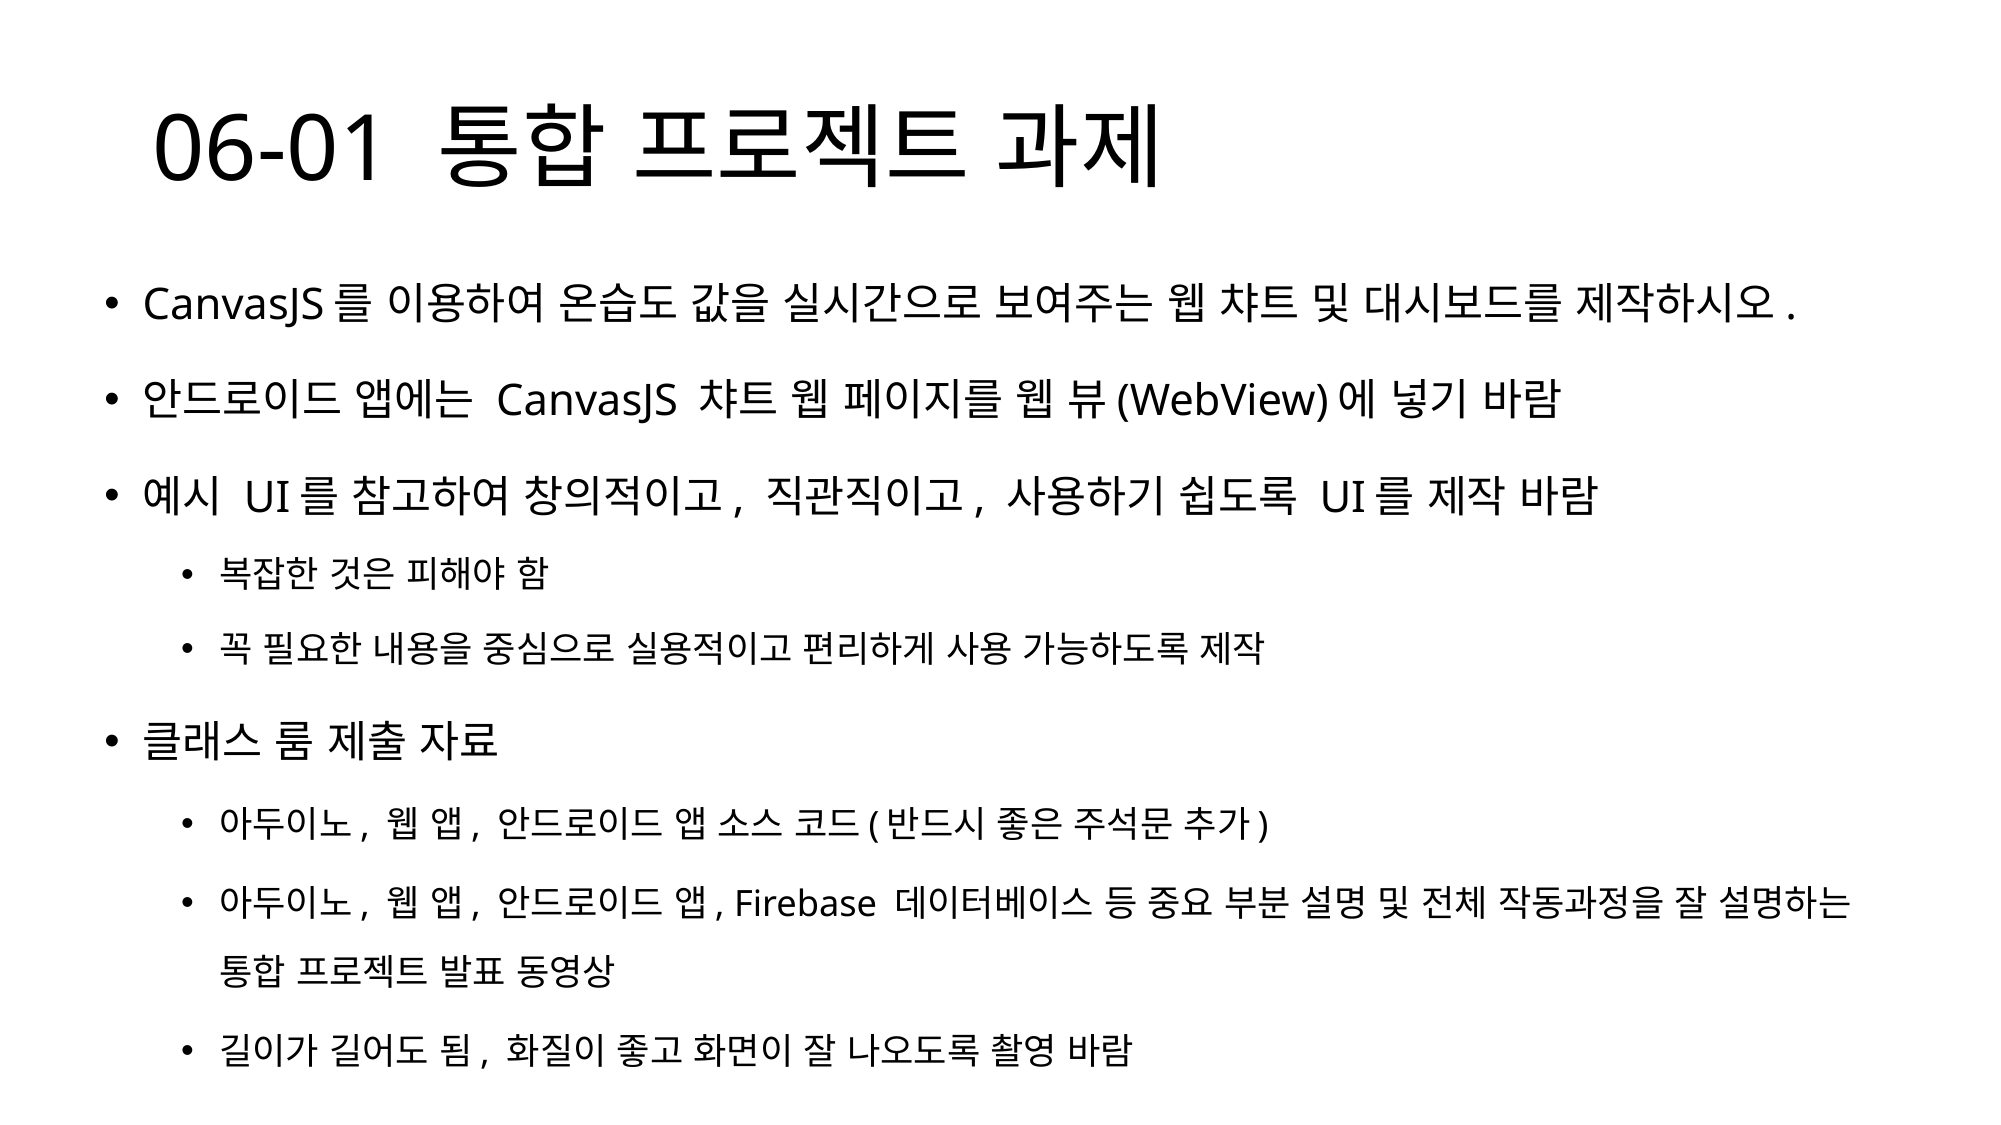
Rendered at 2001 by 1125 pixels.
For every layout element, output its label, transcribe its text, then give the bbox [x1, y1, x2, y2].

title 06-01 통합 프로젝트 과제 [137, 59, 1863, 242]
list CanvasJS를 이용하여 온습도 값을 실시간으로 보여주는 웹 챠트 및 대시보드를 제작하시오. 안드로이드 앱에는 CanvasJS 챠트 웹 페이지를 웹 뷰(WebView)에 넣기 바람 예시 UI를 참고하여 창의적이고, 직관직이고, 사용하기 쉽도록 UI를 제작 바람 복잡한 것은 피해야 함 꼭 필요한 내용을 중심으로 실용적이고 편리하게 사용 가능하도록 제작 클래스 룸 제출 자료 아두이노, 웹 앱, 안드로이드 앱 소스 코드(반드시 좋은 주석문 추가) 아두이노, 웹 앱, 안드로이드 앱, Firebase 데이터베이스 등 중요 부분 설명 및 전체 작동과정을 잘 설명하는 통합 프로젝트 발표 동영상 길이가 길어도 됨, 화질이 좋고 화면이 잘 나오도록 촬영 바람 [89, 242, 1899, 1089]
